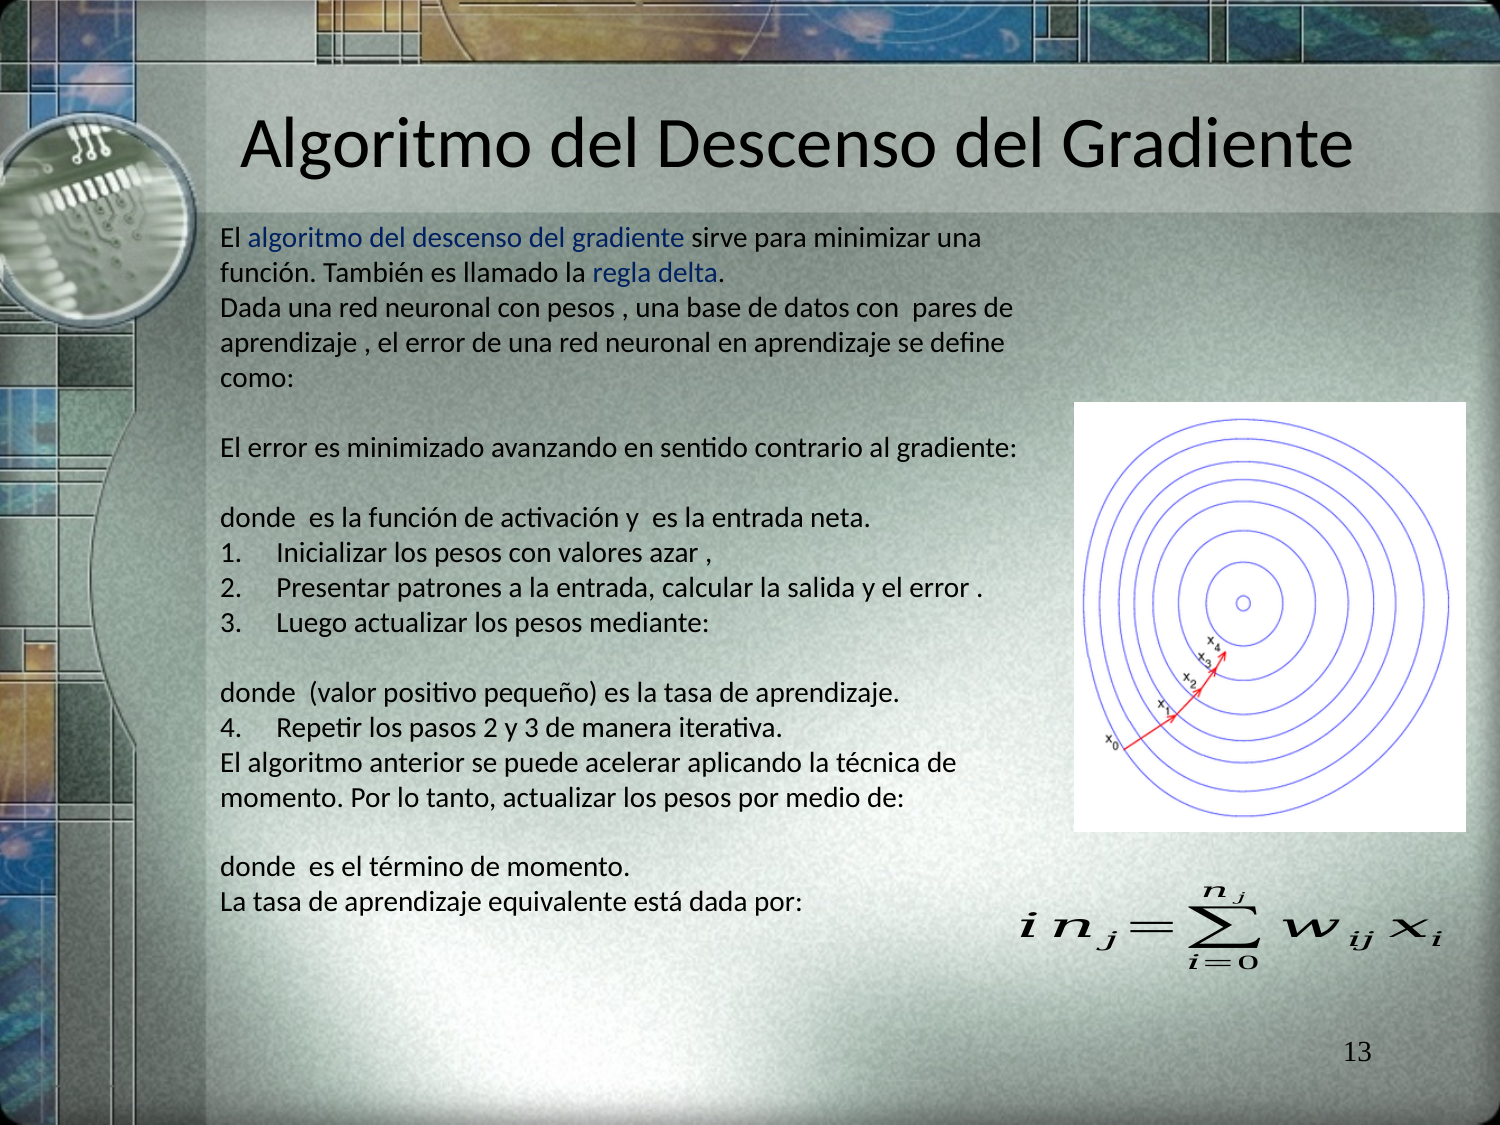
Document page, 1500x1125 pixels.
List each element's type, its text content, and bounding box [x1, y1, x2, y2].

picture [0, 0, 1500, 1125]
slide_number 13 [1074, 1024, 1388, 1101]
title Algoritmo del Descenso del Gradiente [225, 76, 1388, 202]
